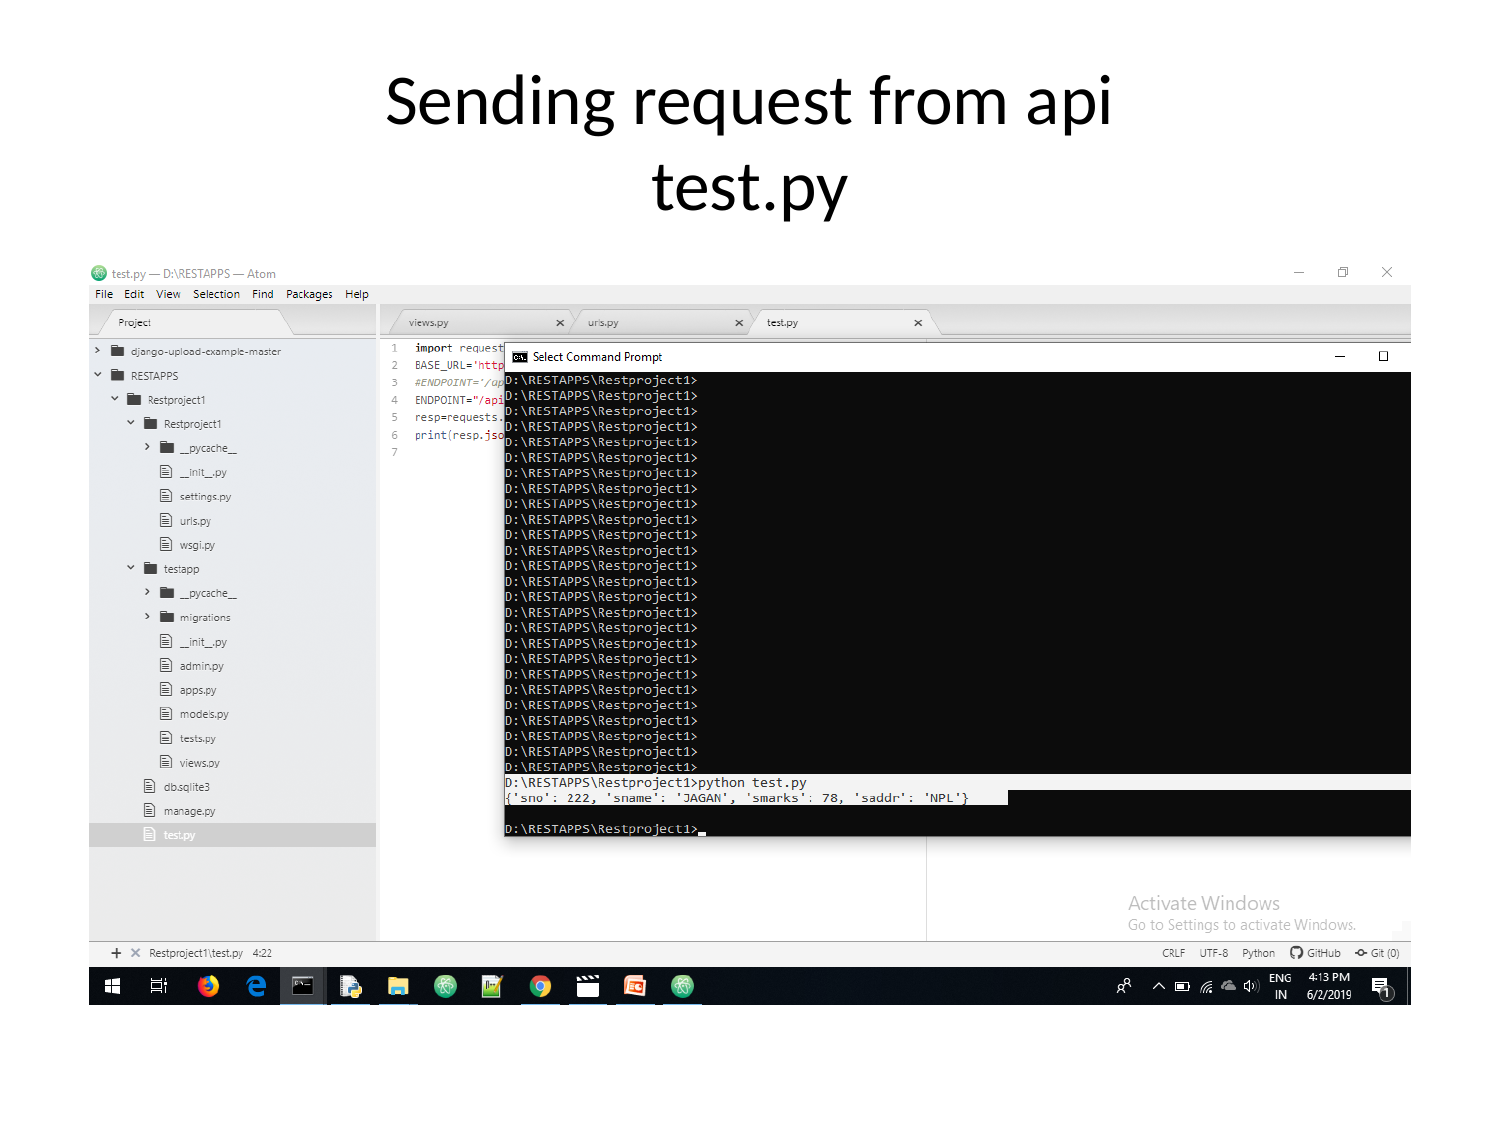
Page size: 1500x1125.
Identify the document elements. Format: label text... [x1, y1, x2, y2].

title Sending request from api test.py [75, 45, 1425, 233]
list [89, 262, 1411, 1006]
